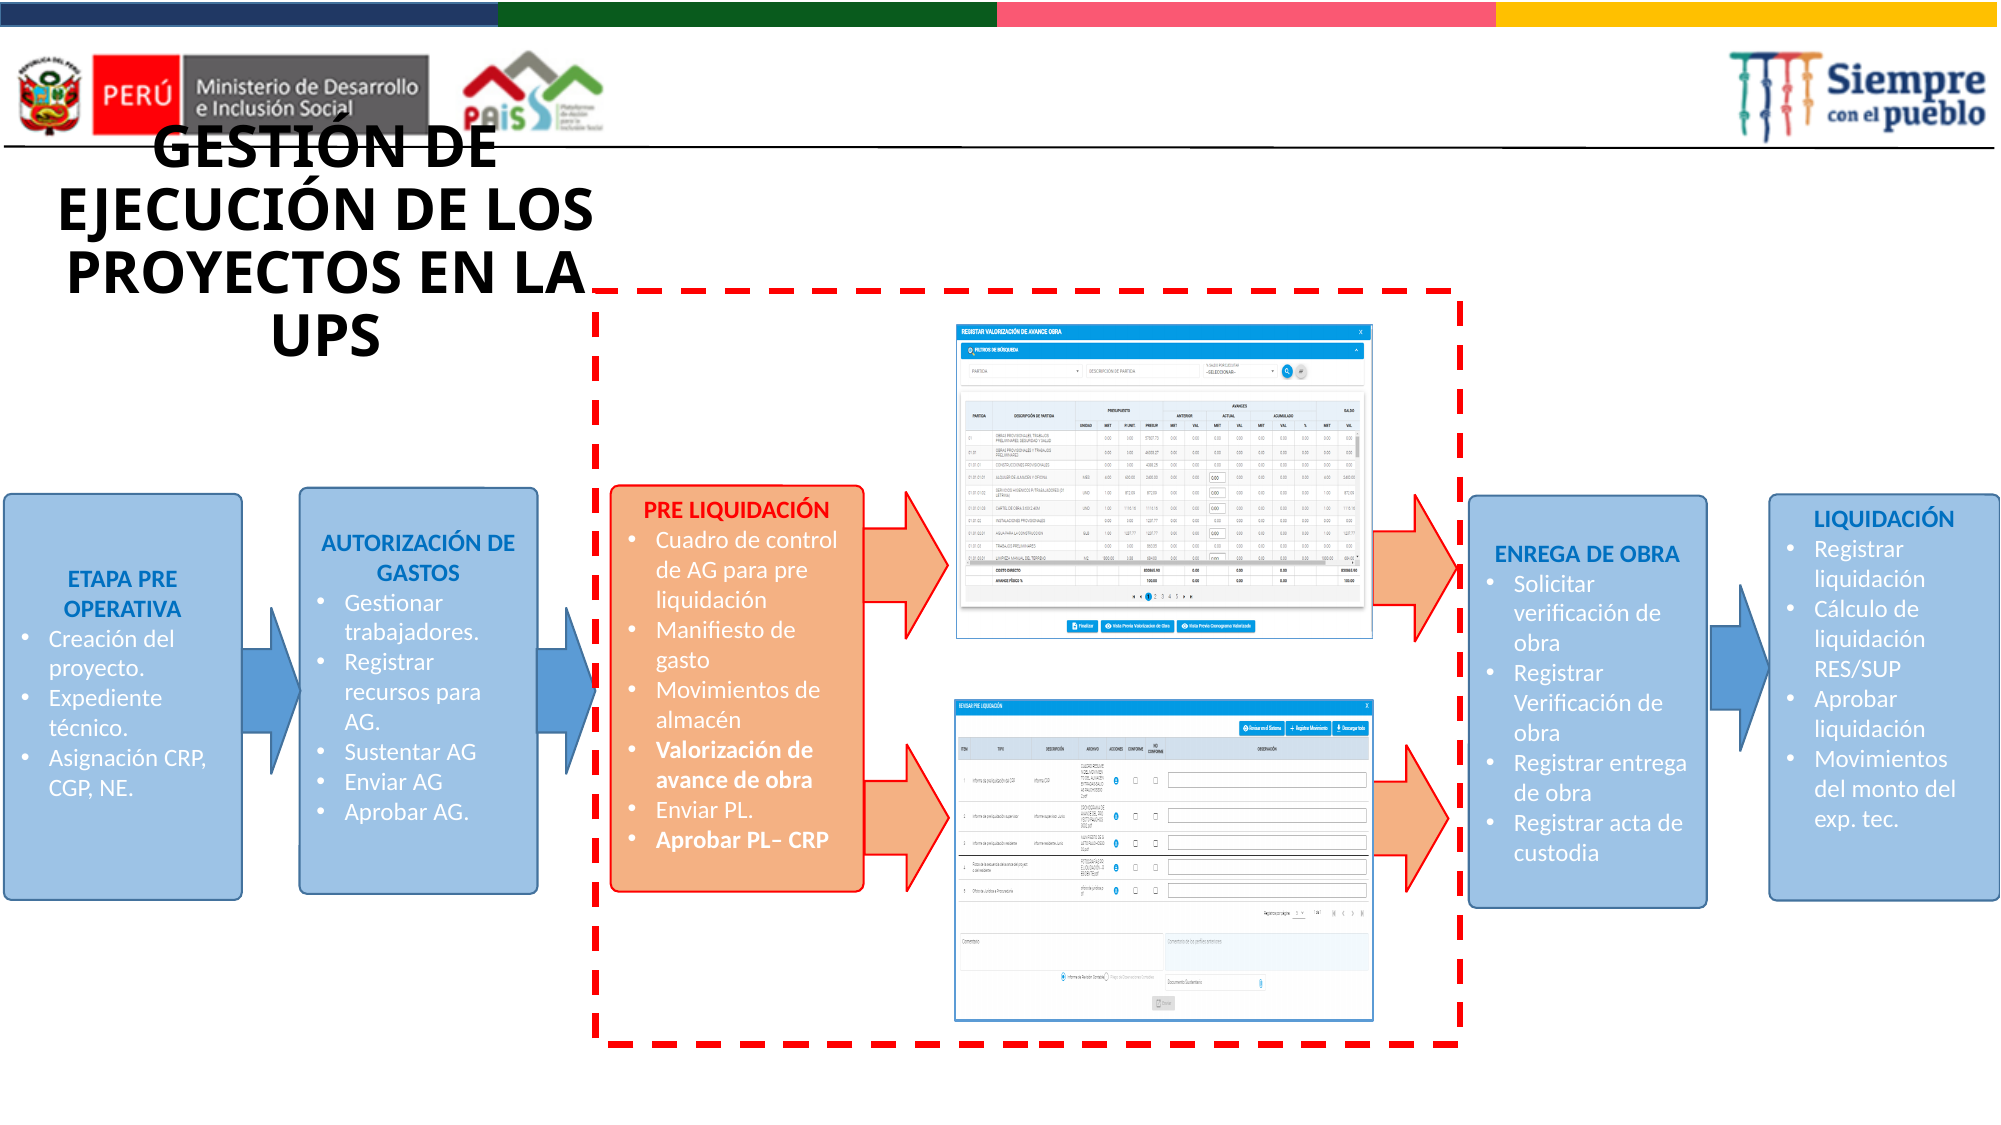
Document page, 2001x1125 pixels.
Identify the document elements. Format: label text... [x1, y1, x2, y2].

picture [955, 324, 1373, 639]
picture [955, 716, 1373, 1020]
text_box [0, 2, 498, 27]
text_box [595, 290, 1461, 1046]
text_box [535, 607, 595, 775]
text_box ETAPA PRE OPERATIVA Creación del proyecto. Expediente técnico. Asignación CRP, CGP, NE. [2, 492, 243, 901]
title GESTIÓN DE EJECUCIÓN DE LOS PROYECTOS EN LA UPS [32, 290, 596, 377]
text_box AUTORIZACIÓN DE GASTOS Gestionar trabajadores. Registrar recursos para AG. Sustentar AG Enviar AG Aprobar AG. [298, 486, 539, 895]
picture [1716, 41, 1997, 153]
text_box [1496, 2, 1997, 27]
text_box [240, 607, 302, 775]
picture [0, 43, 619, 142]
text_box ENREGA DE OBRA Solicitar verificación de obra Registrar Verificación de obra Registrar entrega de obra Registrar acta de custodia [1467, 494, 1708, 909]
text_box [997, 2, 1496, 27]
text_box [1709, 584, 1768, 752]
text_box [498, 2, 997, 27]
text_box LIQUIDACIÓN Registrar liquidación Cálculo de liquidación RES/SUP Aprobar liquidación Movimientos del monto del exp. tec. [1768, 493, 2000, 902]
